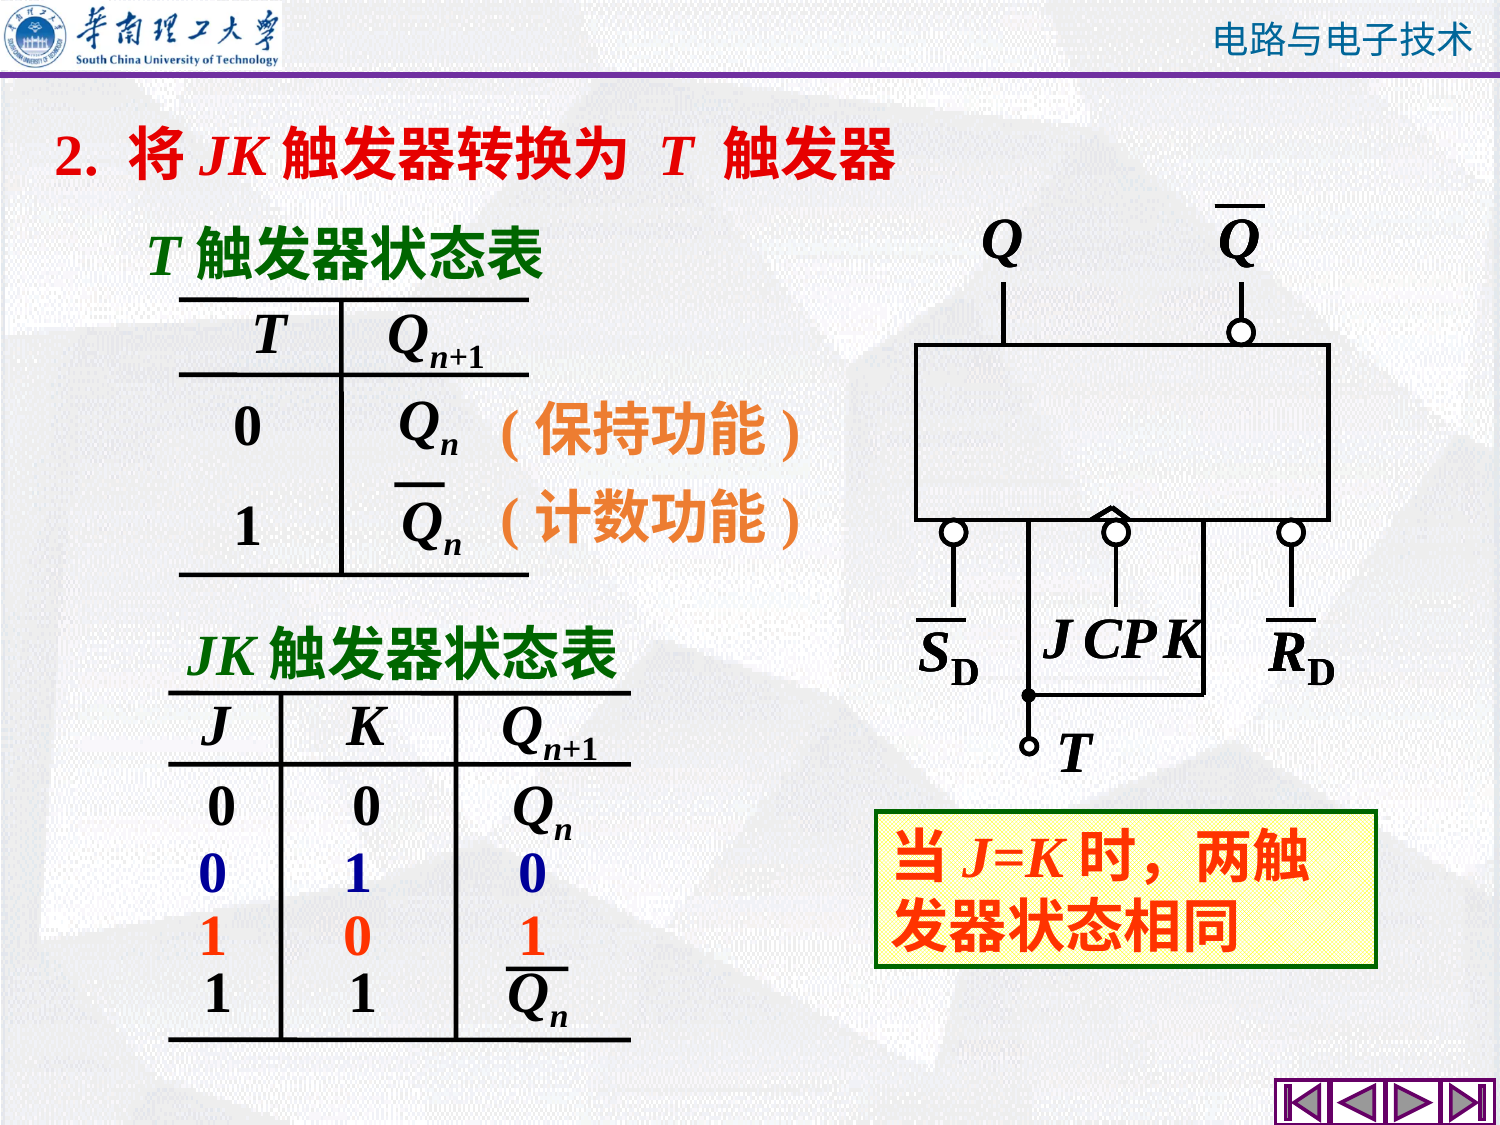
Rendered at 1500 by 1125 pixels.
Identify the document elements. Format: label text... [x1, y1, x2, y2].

picture [1, 78, 1500, 1125]
picture [1, 0, 1500, 72]
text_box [498, 384, 803, 558]
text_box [136, 209, 554, 575]
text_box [146, 609, 631, 1040]
text_box 2. 将JK触发器转换为 T 触发器 [40, 109, 912, 195]
text_box 当J=K时，两触发器状态相同 [876, 811, 1376, 967]
